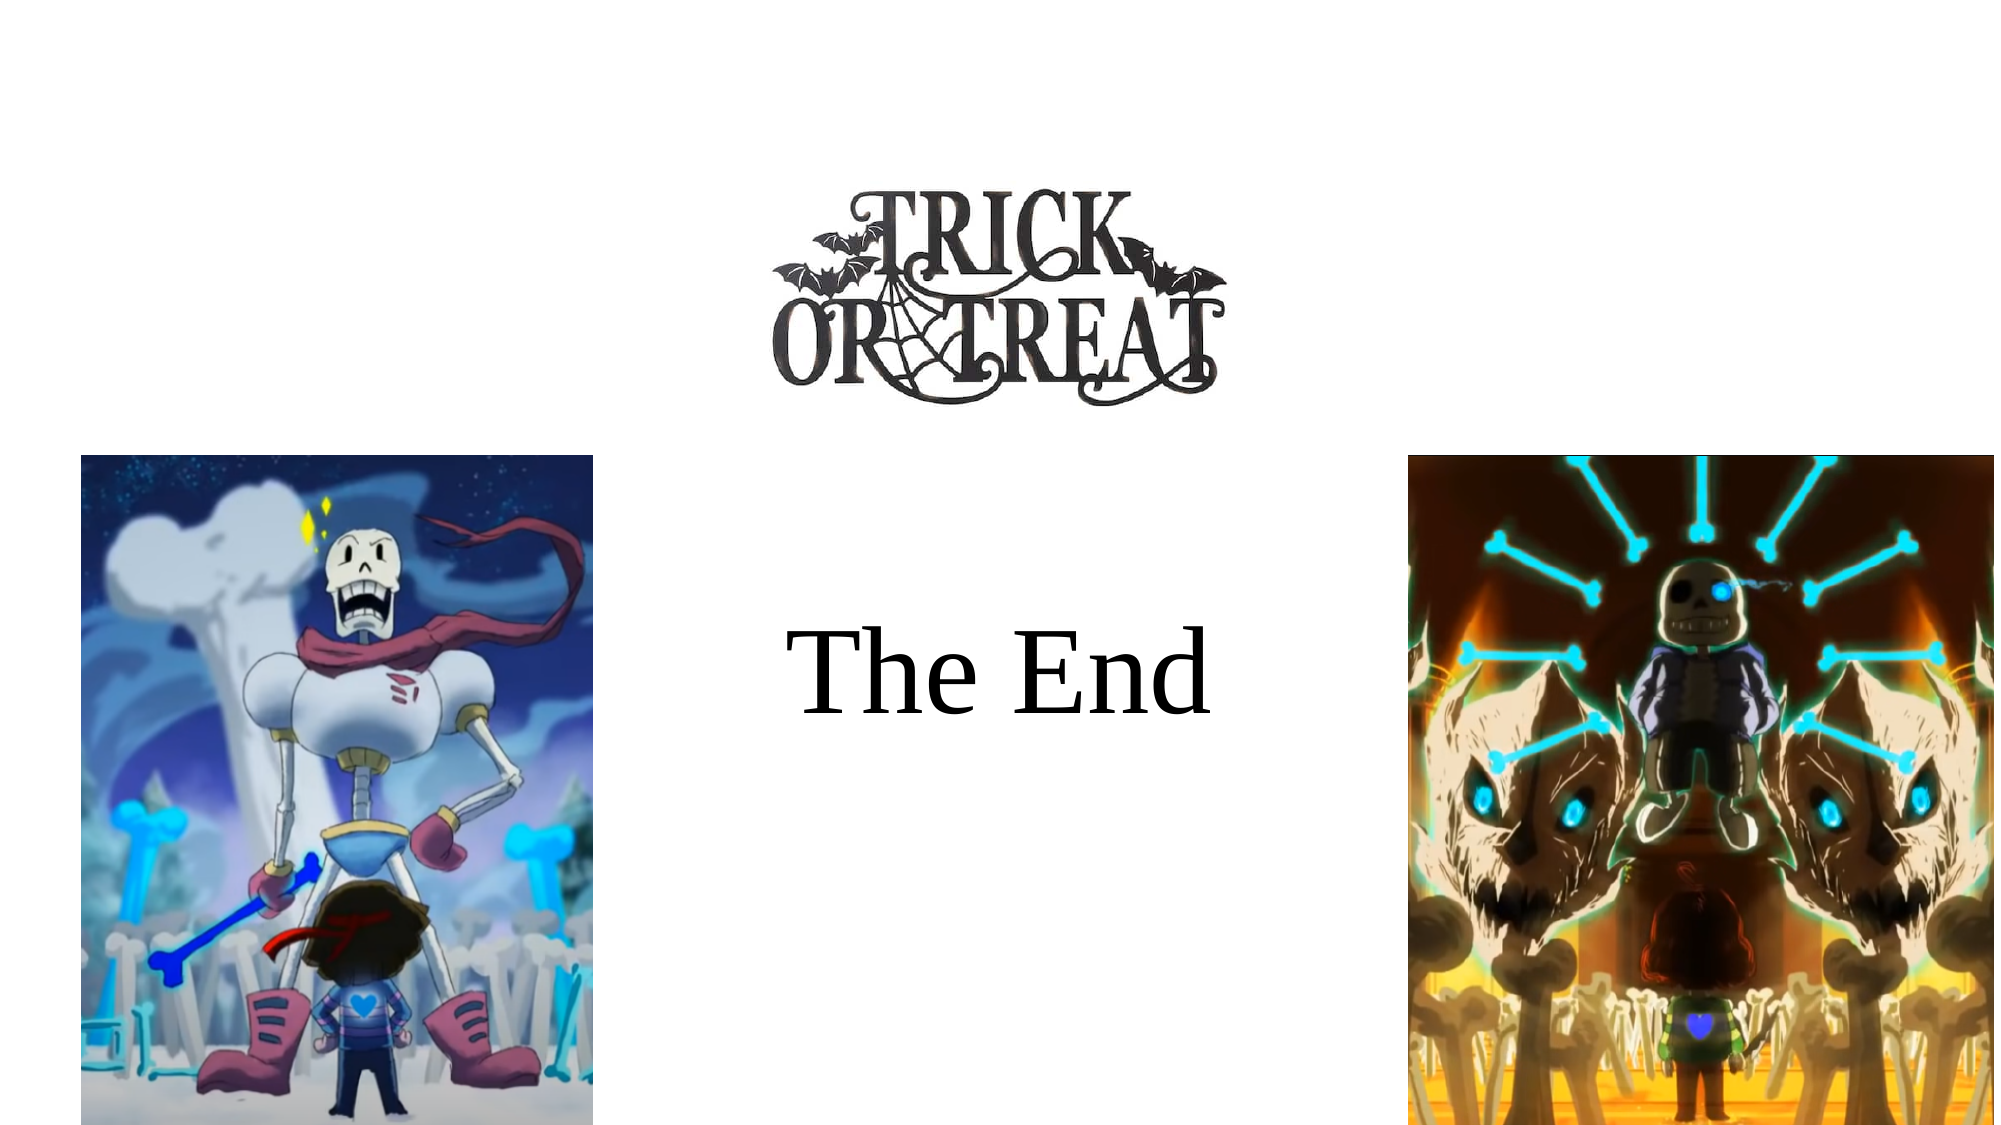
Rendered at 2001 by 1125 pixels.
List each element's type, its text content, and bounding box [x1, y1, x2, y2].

picture [749, 47, 1249, 547]
picture [81, 455, 593, 1125]
title The End [136, 280, 1862, 749]
picture [1408, 455, 1994, 1125]
picture [92, 1035, 98, 1042]
